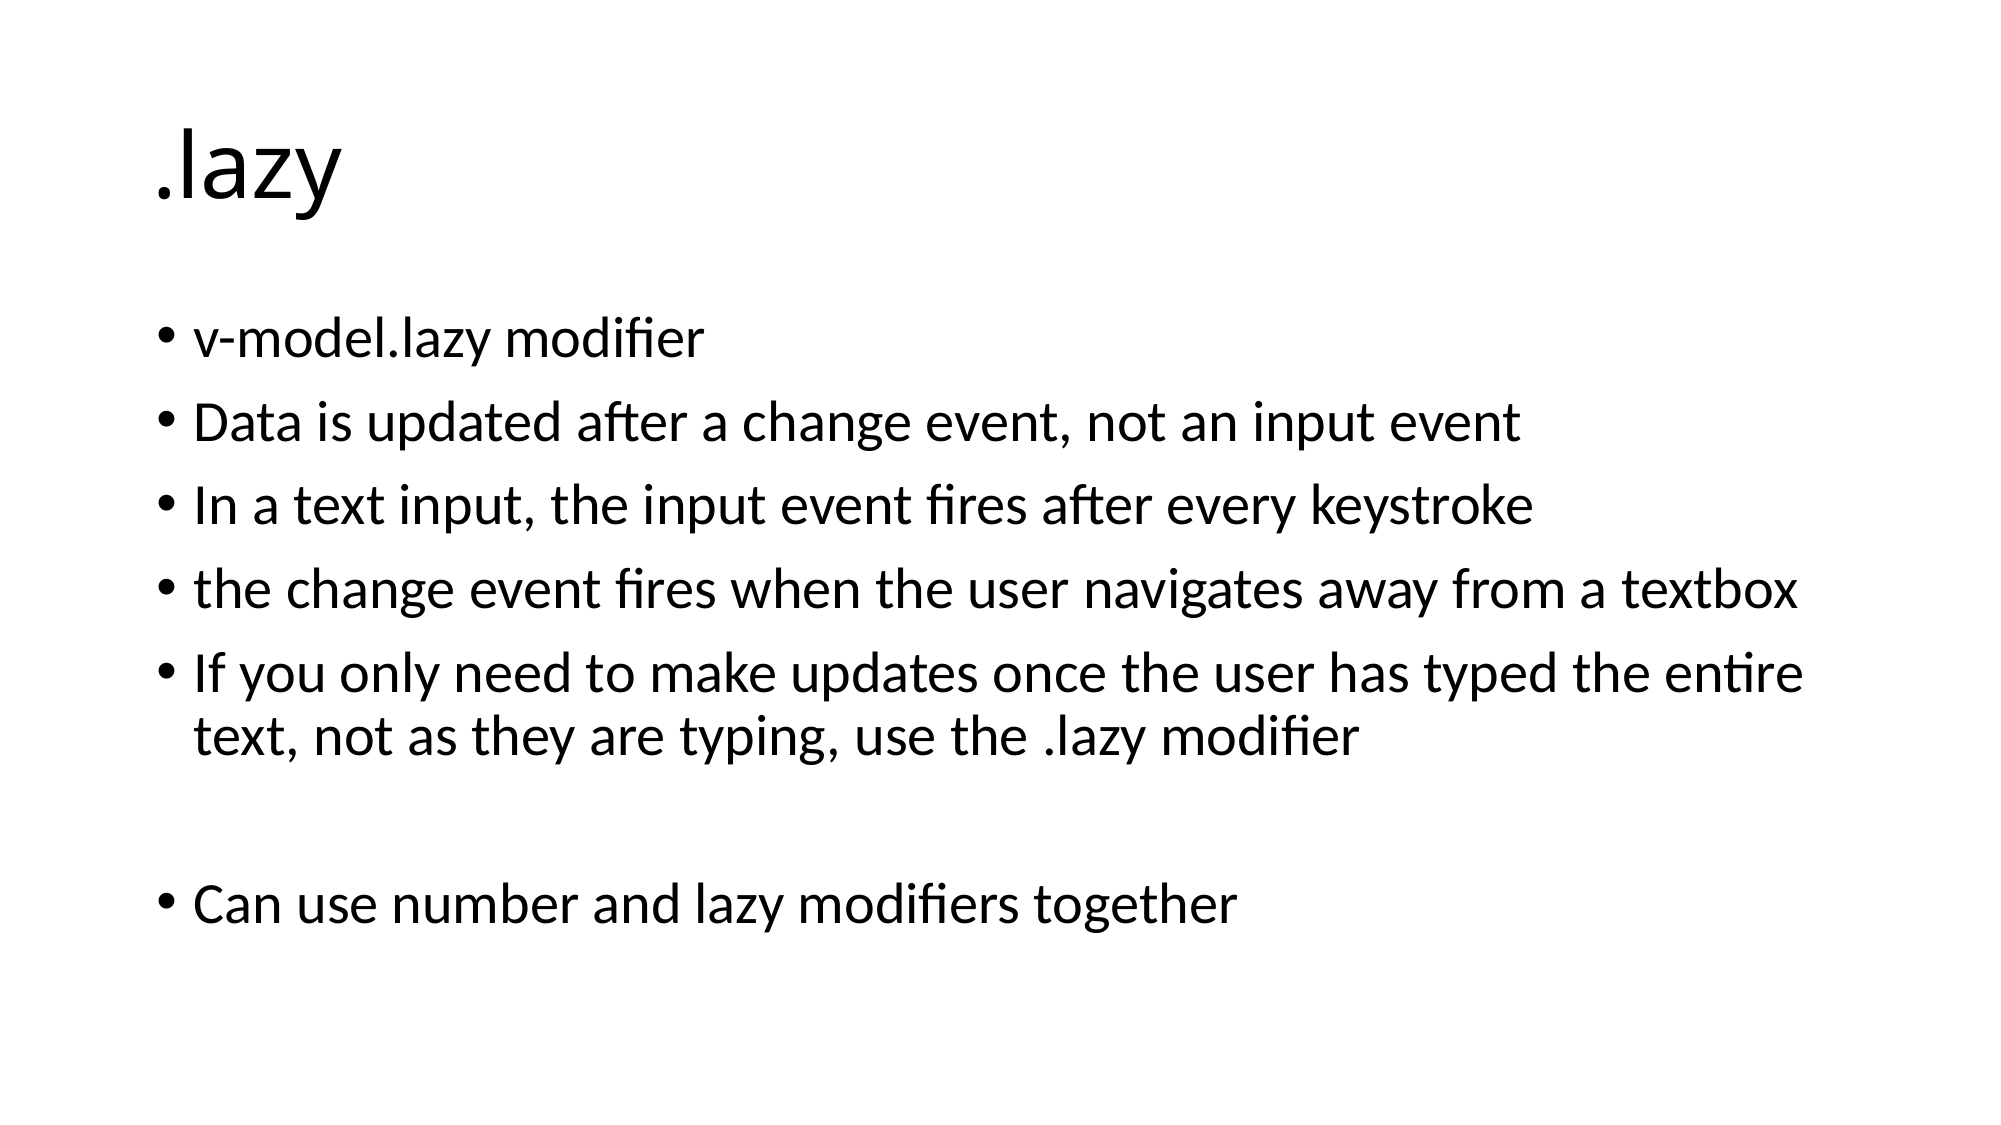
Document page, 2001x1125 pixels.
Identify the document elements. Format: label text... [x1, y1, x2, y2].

title .lazy [137, 59, 1863, 278]
list v-model.lazy modifier Data is updated after a change event, not an input event In a text input, the input event fires after every keystroke the change event fires when the user navigates away from a textbox If you only need to make updates once the user has typed the entire text, not as they are typing, use the .lazy modifier Can use number and lazy modifiers together [141, 299, 1867, 1014]
